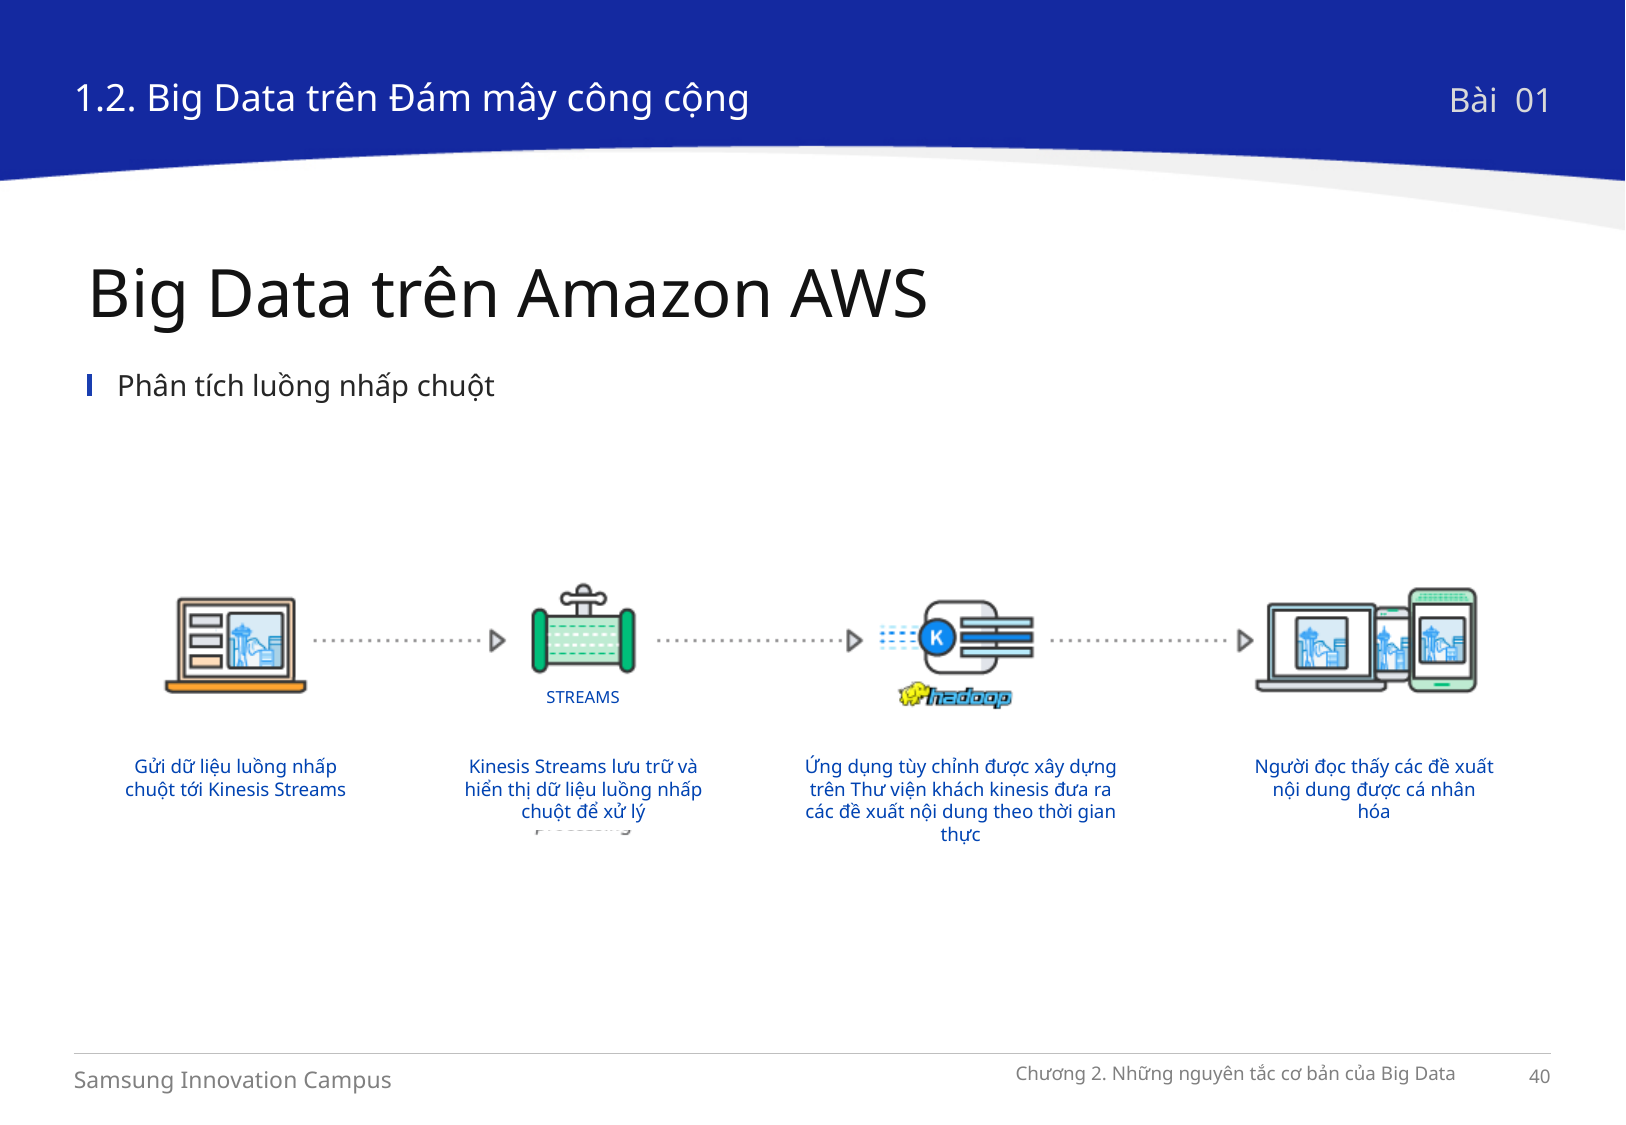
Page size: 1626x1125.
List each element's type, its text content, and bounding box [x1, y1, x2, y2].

list 1.2. Big Data trên Đám mây công cộng [73, 73, 1308, 119]
list Big Data trên Amazon AWS [87, 249, 1531, 331]
picture [0, 0, 1625, 1125]
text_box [96, 524, 1561, 870]
list Phân tích luồng nhấp chuột [87, 365, 1531, 516]
list Bài 01 [1423, 79, 1554, 120]
